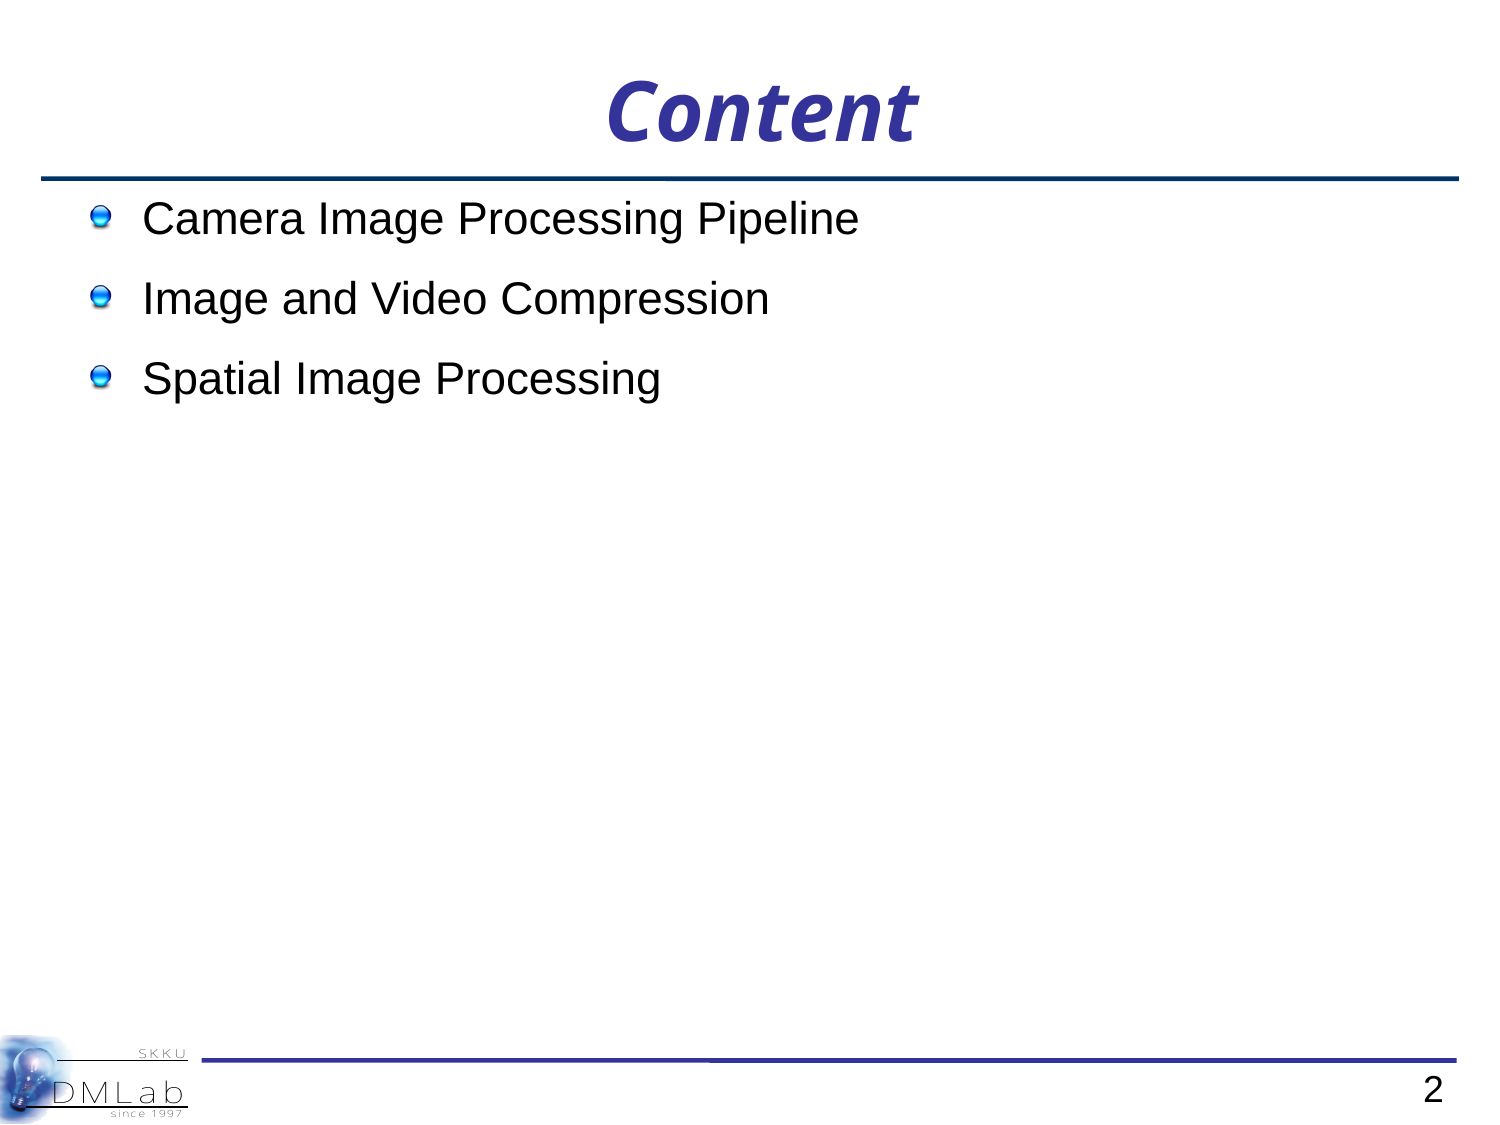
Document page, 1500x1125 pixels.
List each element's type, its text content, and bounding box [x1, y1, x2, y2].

picture [85, 361, 115, 391]
title Content [52, 30, 1471, 166]
picture [85, 201, 115, 231]
list Camera Image Processing Pipeline Image and Video Compression Spatial Image Processing [70, 181, 1430, 1009]
picture [85, 281, 115, 311]
slide_number 2 [1146, 1070, 1460, 1118]
